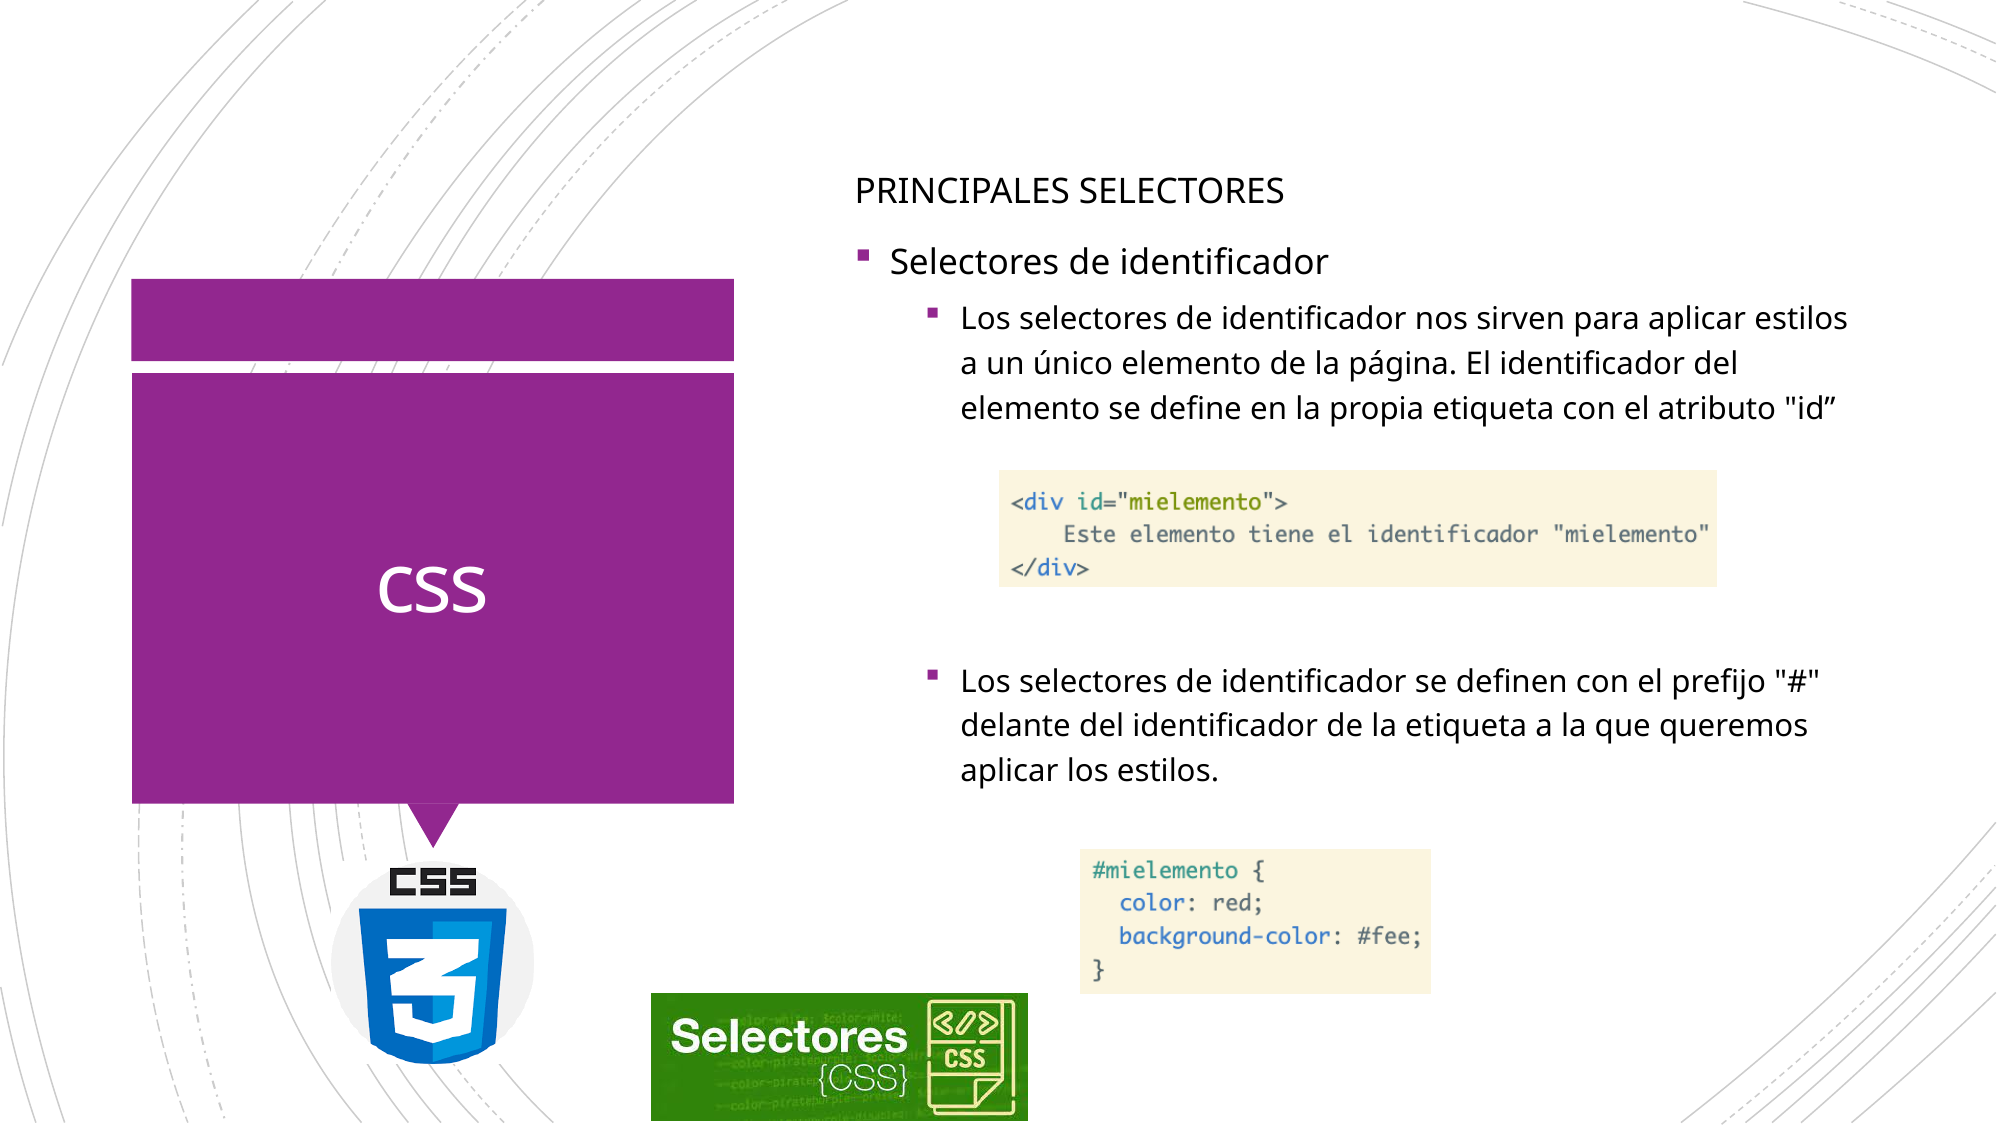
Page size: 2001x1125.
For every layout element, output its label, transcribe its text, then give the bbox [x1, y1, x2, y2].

picture [331, 861, 535, 1065]
list PRINCIPALES SELECTORES Selectores de identificador Los selectores de identificador nos sirven para aplicar estilos a un único elemento de la página. El identificador del elemento se define en la propia etiqueta con el atributo "id” Los selectores de identificador se definen con el prefijo "#" delante del identificador de la etiqueta a la que queremos aplicar los estilos. [839, 131, 1871, 862]
picture [999, 469, 1717, 588]
title css [145, 385, 720, 789]
picture [651, 992, 1028, 1122]
picture [1080, 849, 1431, 994]
